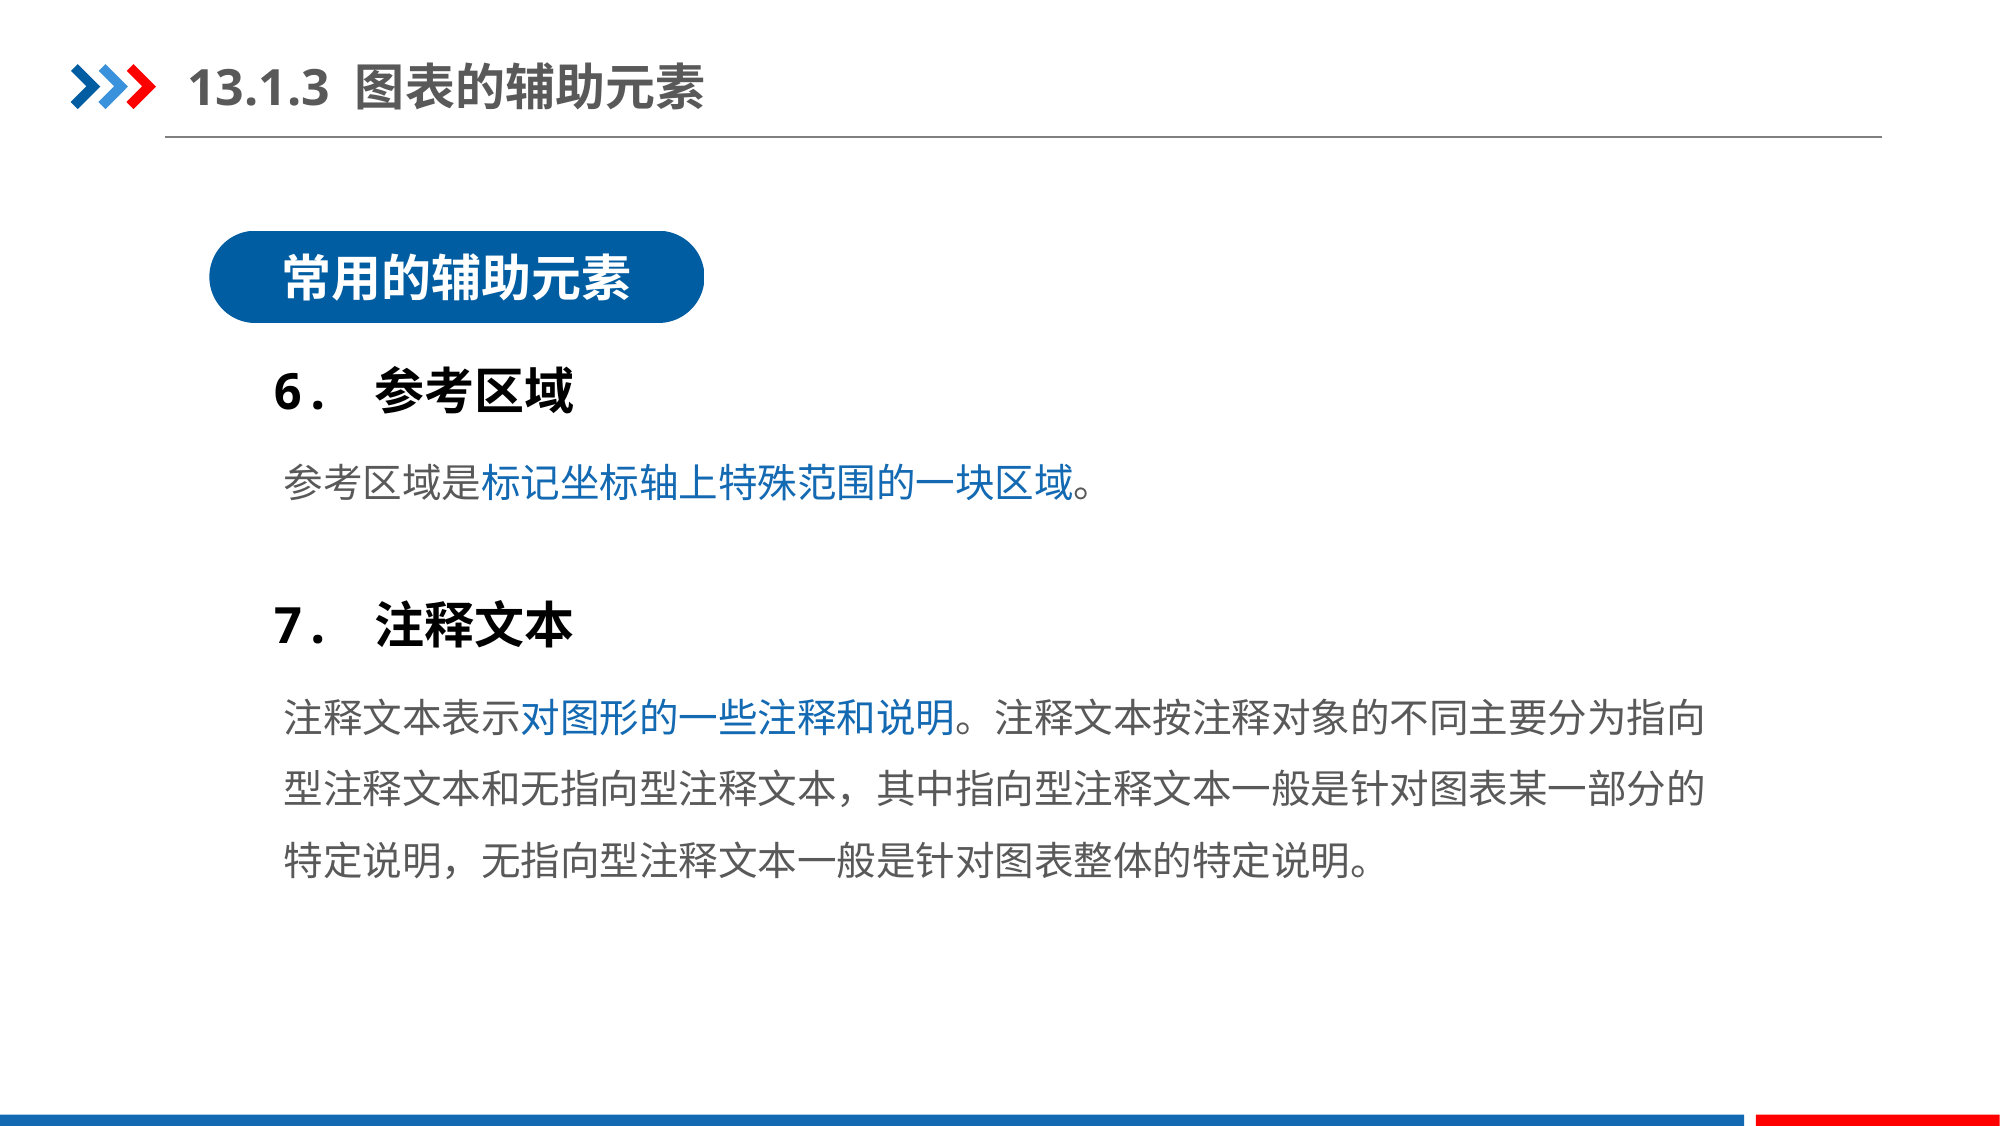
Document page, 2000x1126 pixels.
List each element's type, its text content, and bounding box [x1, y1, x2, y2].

text_box 参考区域是标记坐标轴上特殊范围的一块区域。 [268, 427, 1733, 514]
text_box 常用的辅助元素 [207, 228, 707, 326]
text_box 7. 注释文本 [258, 586, 590, 662]
text_box 注释文本表示对图形的一些注释和说明。注释文本按注释对象的不同主要分为指向型注释文本和无指向型注释文本，其中指向型注释文本一般是针对图表某一部分的特定说明，无指向型注释文本一般是针对图表整体的特定说明。 [268, 662, 1733, 891]
text_box 13.1.3 图表的辅助元素 [187, 43, 870, 127]
text_box 6. 参考区域 [258, 351, 590, 427]
